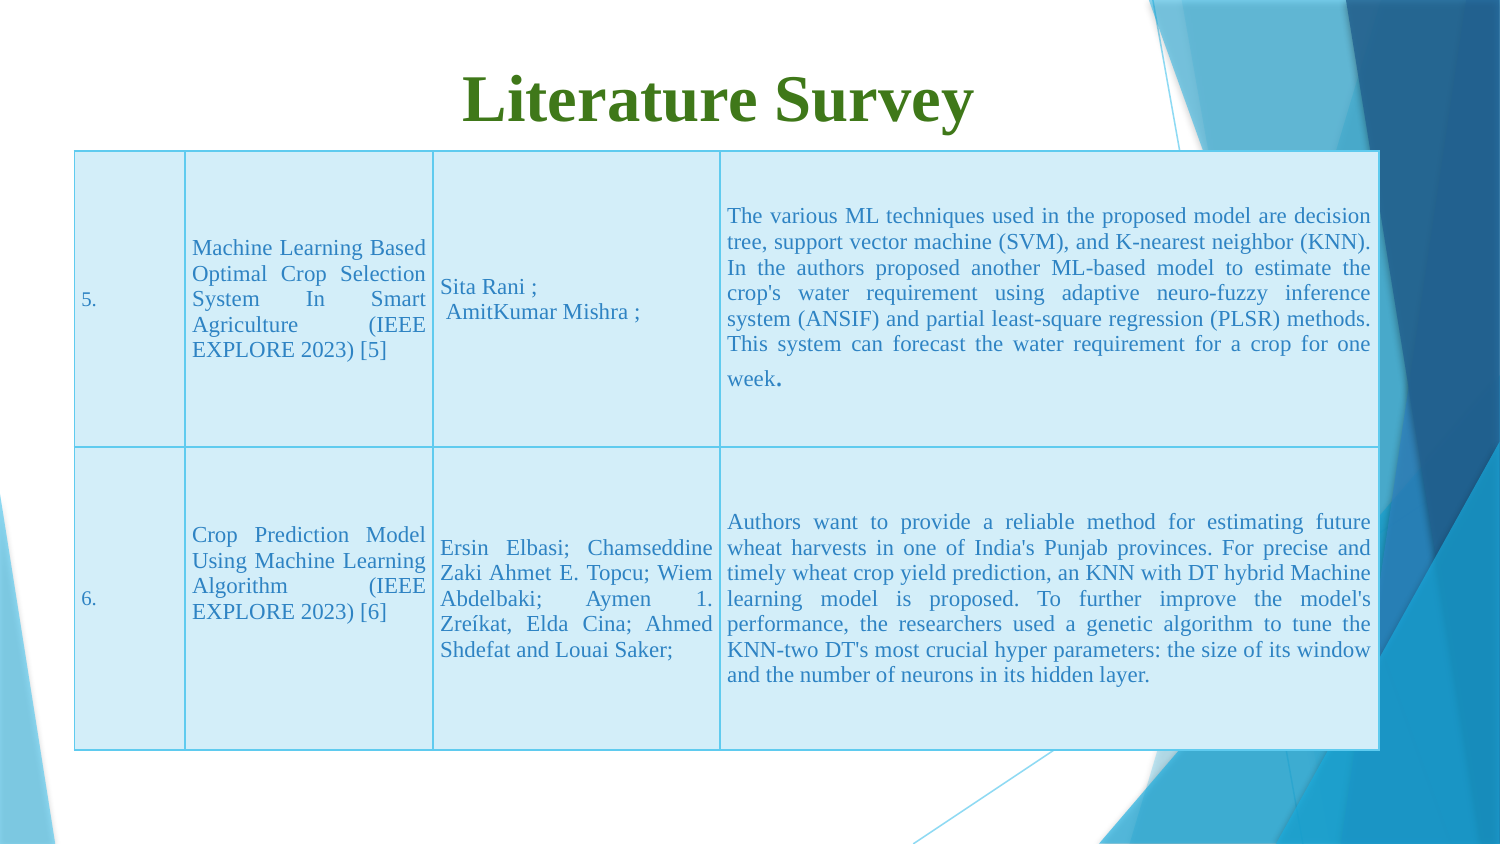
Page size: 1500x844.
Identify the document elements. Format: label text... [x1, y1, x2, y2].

table_header Machine Learning Based Optimal Crop Selection System In Smart Agriculture (IEEE EXPLORE 2023) [5] [186, 152, 432, 446]
table_header 5. [75, 152, 184, 446]
table_header Sita Rani ; AmitKumar Mishra ; [434, 152, 719, 446]
table_cell 6. [75, 448, 184, 749]
table_cell Ersin Elbasi; Chamseddine Zaki Ahmet E. Topcu; Wiem Abdelbaki; Aymen 1. Zreíkat, Elda Cina; Ahmed Shdefat and Louai Saker; [434, 448, 719, 749]
table_cell Authors want to provide a reliable method for estimating future wheat harvests in one of India's Punjab provinces. For precise and timely wheat crop yield prediction, an KNN with DT hybrid Machine learning model is proposed. To further improve the model's performance, the researchers used a genetic algorithm to tune the KNN-two DT's most crucial hyper parameters: the size of its window and the number of neurons in its hidden layer. [721, 448, 1378, 749]
text_box Literature Survey [447, 46, 1199, 142]
table_header The various ML techniques used in the proposed model are decision tree, support vector machine (SVM), and K-nearest neighbor (KNN). In the authors proposed another ML-based model to estimate the crop's water requirement using adaptive neuro-fuzzy inference system (ANSIF) and partial least-square regression (PLSR) methods. This system can forecast the water requirement for a crop for one week. [721, 152, 1378, 446]
table_cell Crop Prediction Model Using Machine Learning Algorithm (IEEE EXPLORE 2023) [6] [186, 448, 432, 749]
